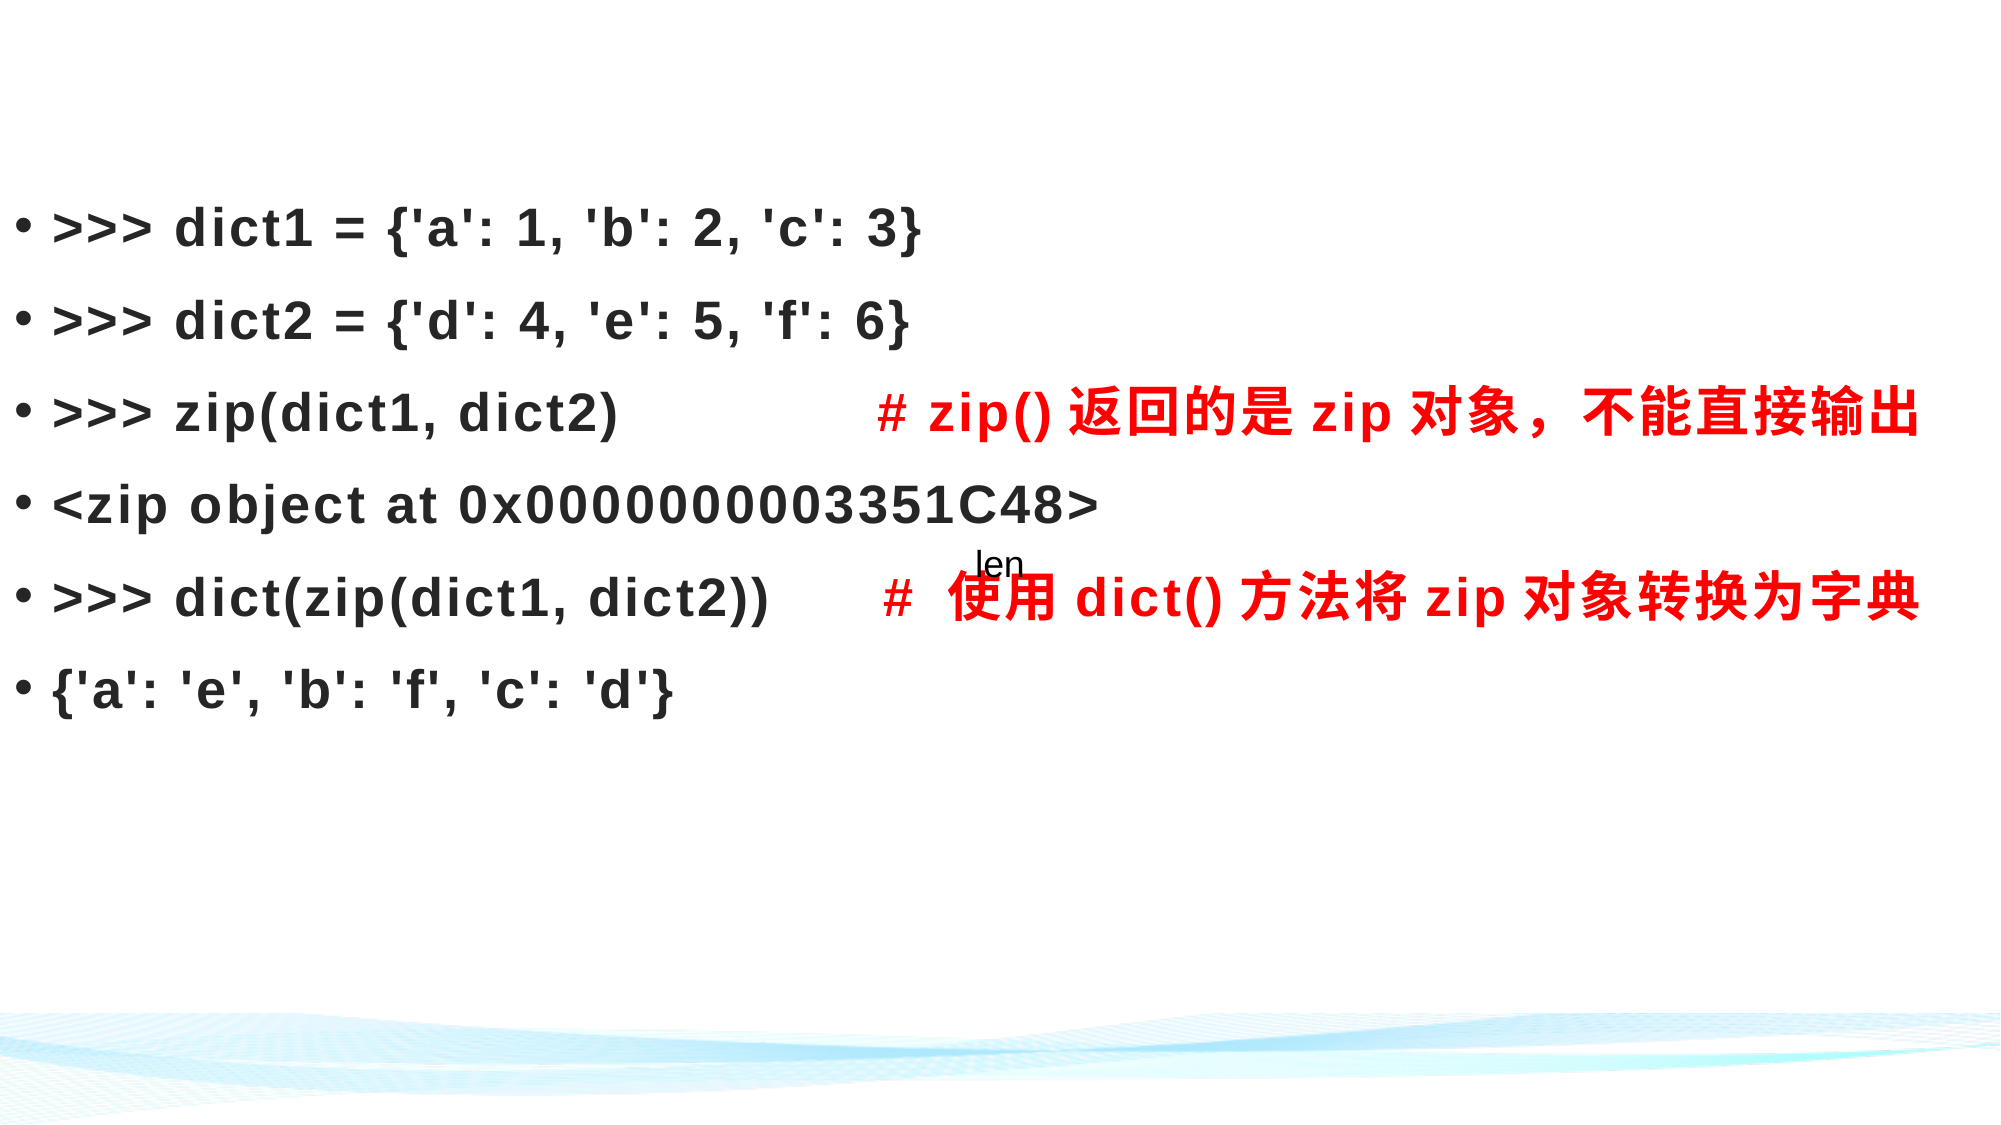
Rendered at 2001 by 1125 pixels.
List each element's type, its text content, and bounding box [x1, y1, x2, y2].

list >>> dict1 = {'a': 1, 'b': 2, 'c': 3} >>> dict2 = {'d': 4, 'e': 5, 'f': 6} >>> zip(dict1, dict2) # zip()返回的是zip对象，不能直接输出 <zip object at 0x0000000003351C48> >>> dict(zip(dict1, dict2)) # 使用dict()方法将zip对象转换为字典 {'a': 'e', 'b': 'f', 'c': 'd'} [0, 0, 2000, 1125]
slide_number [1412, 1041, 1856, 1094]
text_box len [960, 532, 1040, 592]
